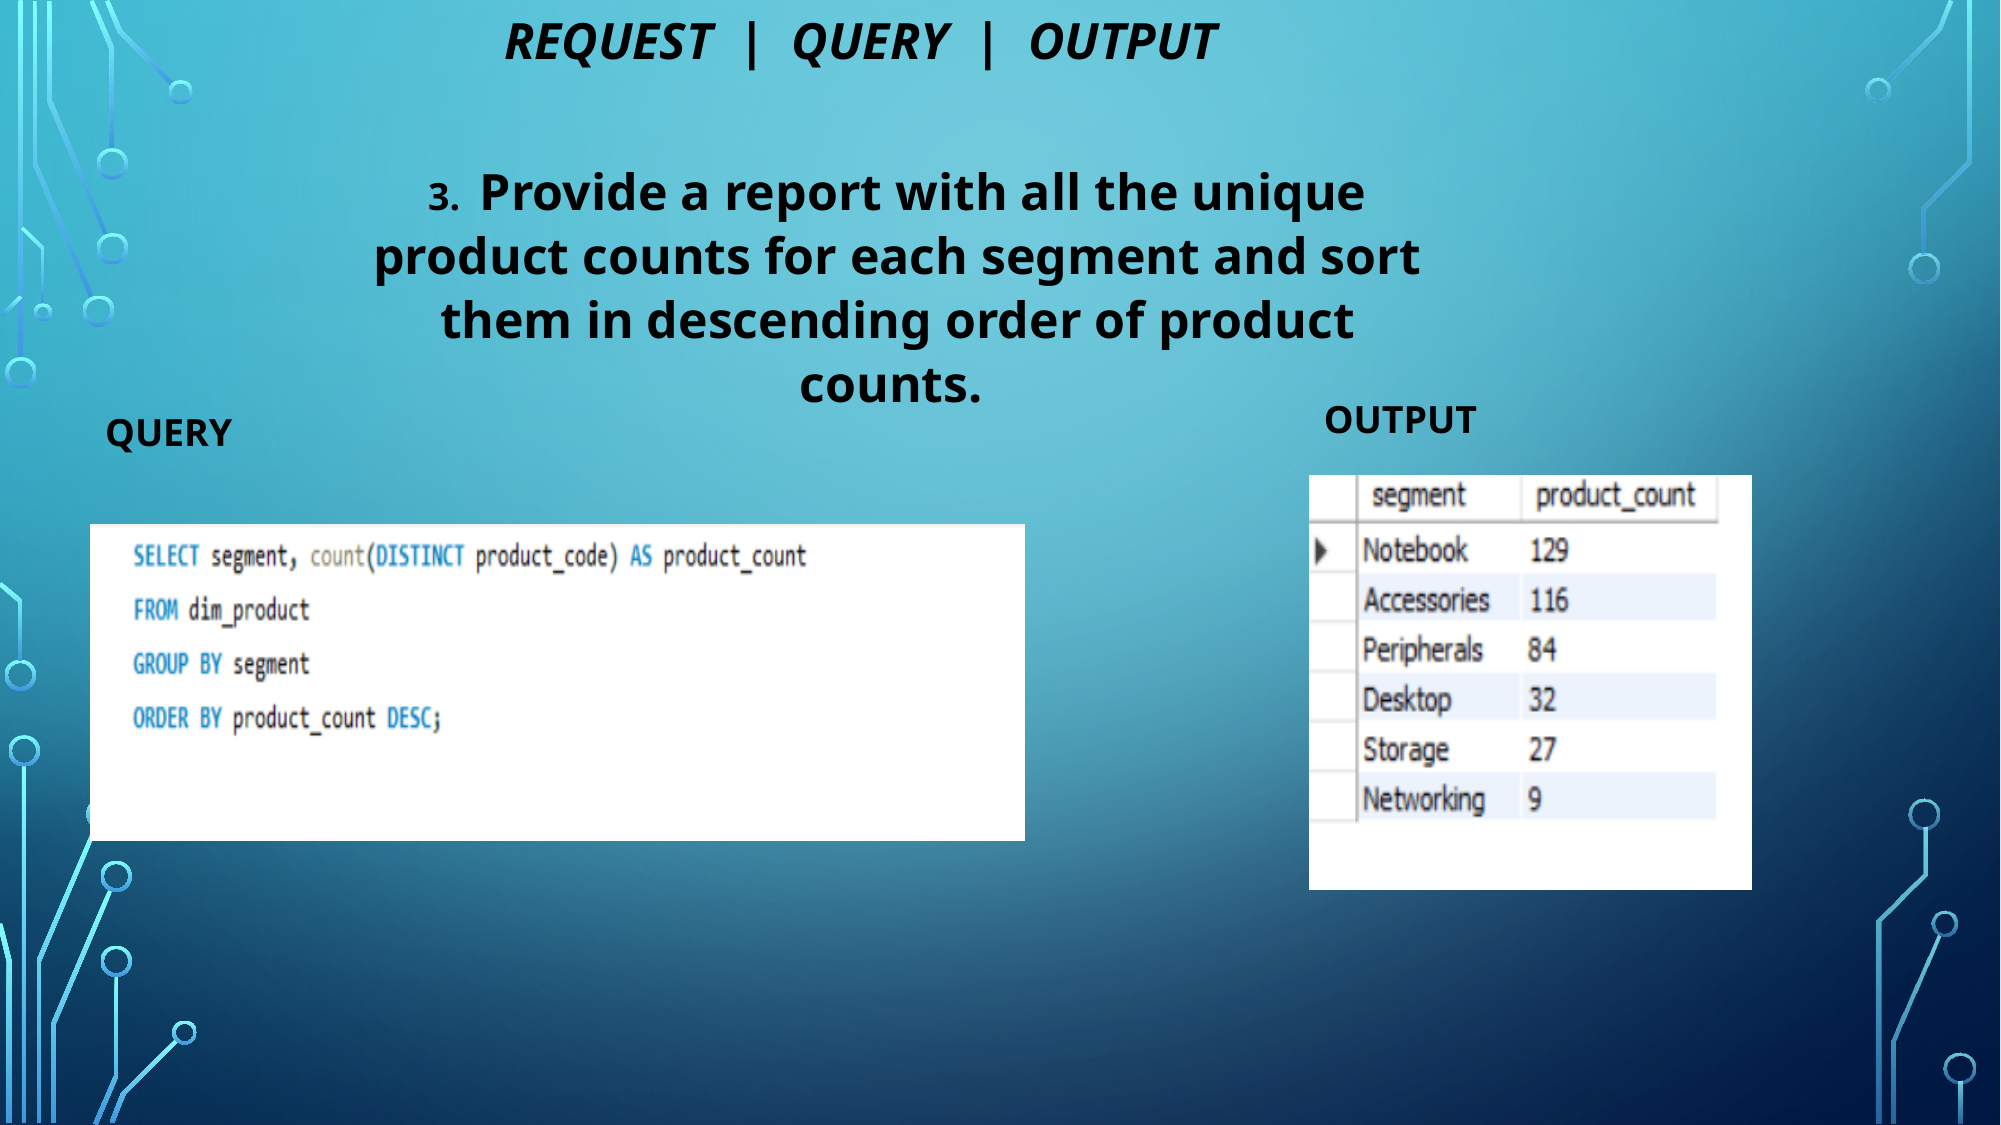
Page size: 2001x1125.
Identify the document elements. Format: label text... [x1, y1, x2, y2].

picture [1308, 475, 1752, 891]
text_box OUTPUT [1309, 388, 1869, 449]
picture [90, 524, 1025, 842]
text_box 3. Provide a report with all the unique product counts for each segment and sort them in descending order of product counts. [333, 148, 1462, 421]
text_box QUERY [90, 401, 1092, 462]
title Request | Query | Output [370, 0, 1396, 65]
